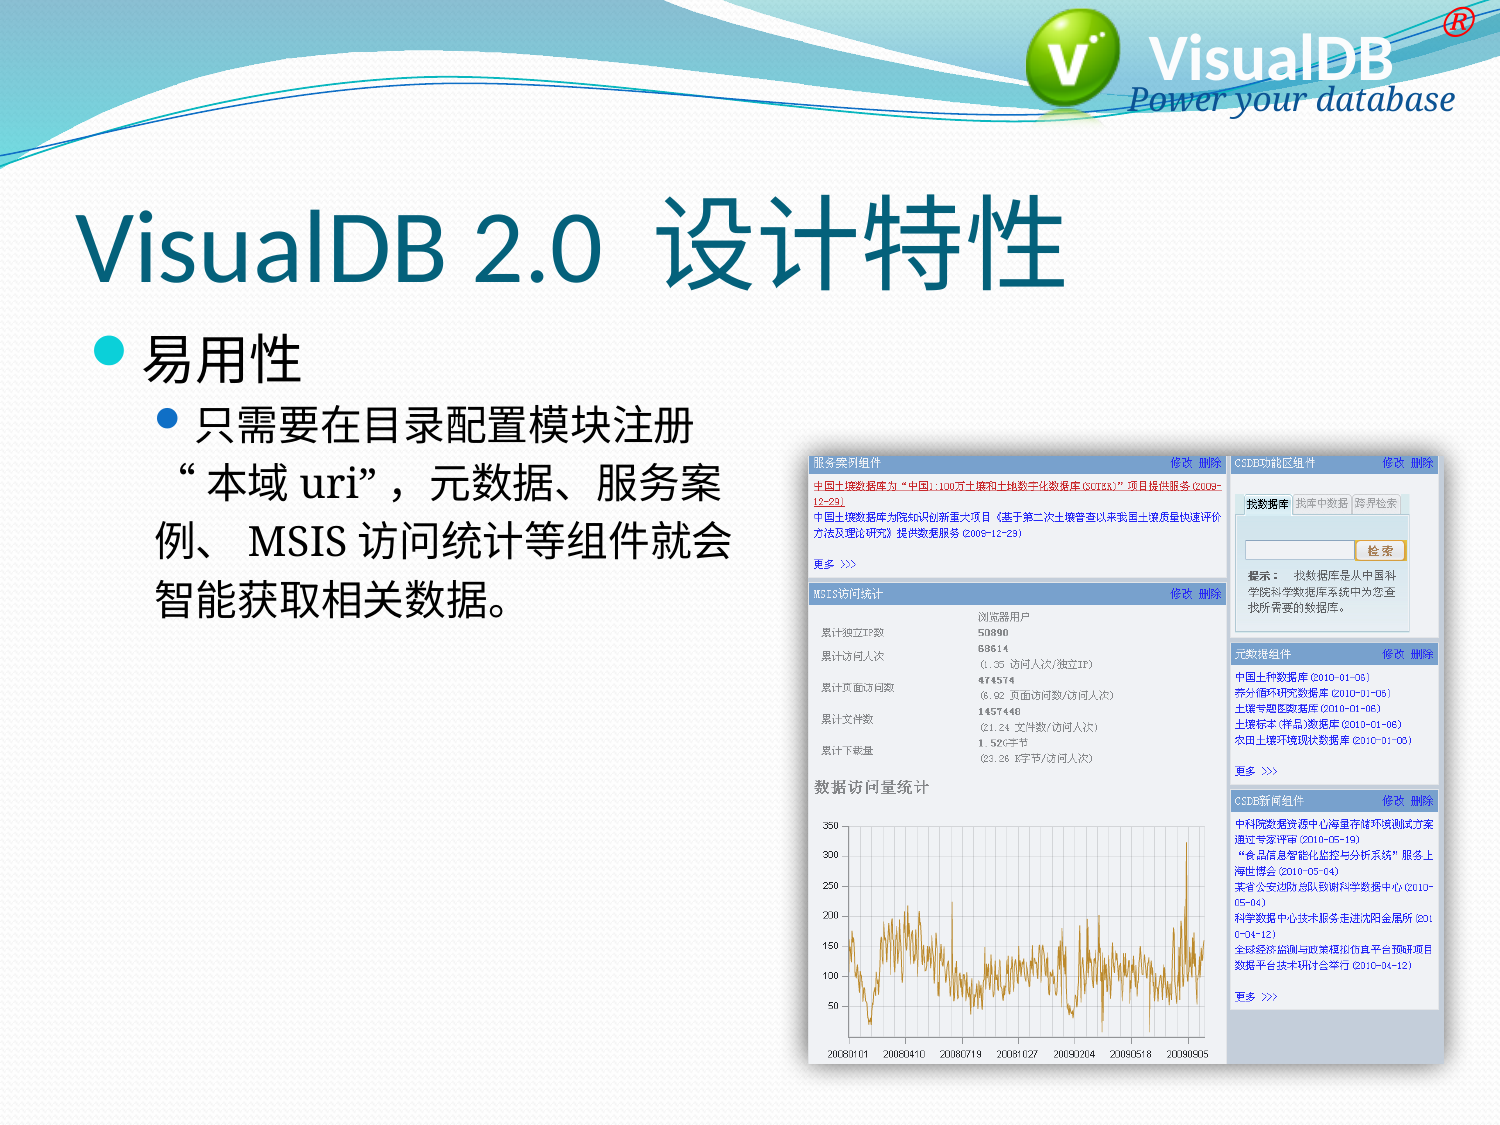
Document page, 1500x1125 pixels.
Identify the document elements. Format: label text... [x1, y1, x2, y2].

picture [1007, 0, 1137, 115]
title VisualDB 2.0 设计特性 [75, 115, 1425, 303]
list 易用性 只需要在目录配置模块注册 “本域uri”，元数据、服务案 例、MSIS访问统计等组件就会 智能获取相关数据。 [75, 317, 1425, 1038]
picture [808, 456, 1445, 1064]
